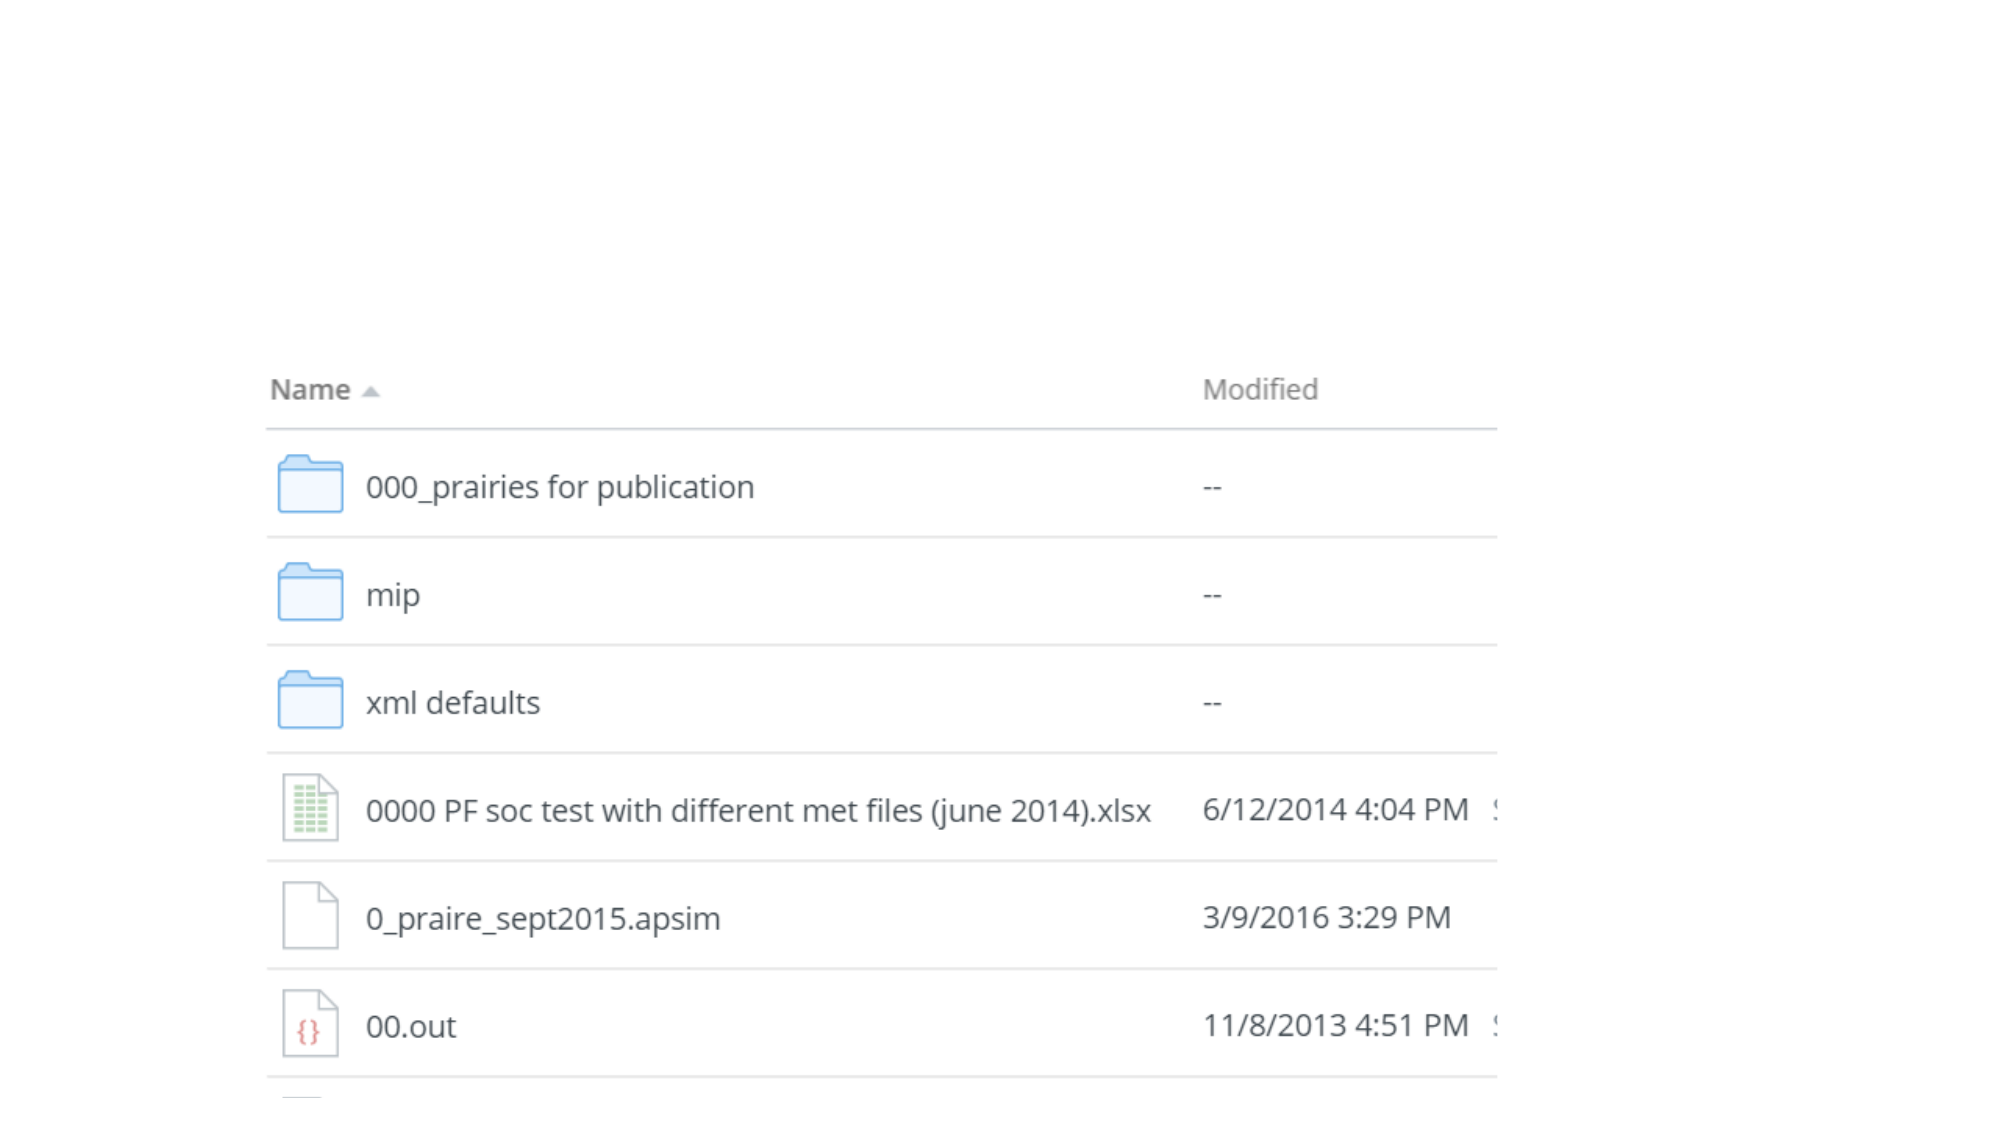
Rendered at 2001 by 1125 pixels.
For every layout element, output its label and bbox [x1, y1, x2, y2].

picture [223, 344, 1498, 1098]
